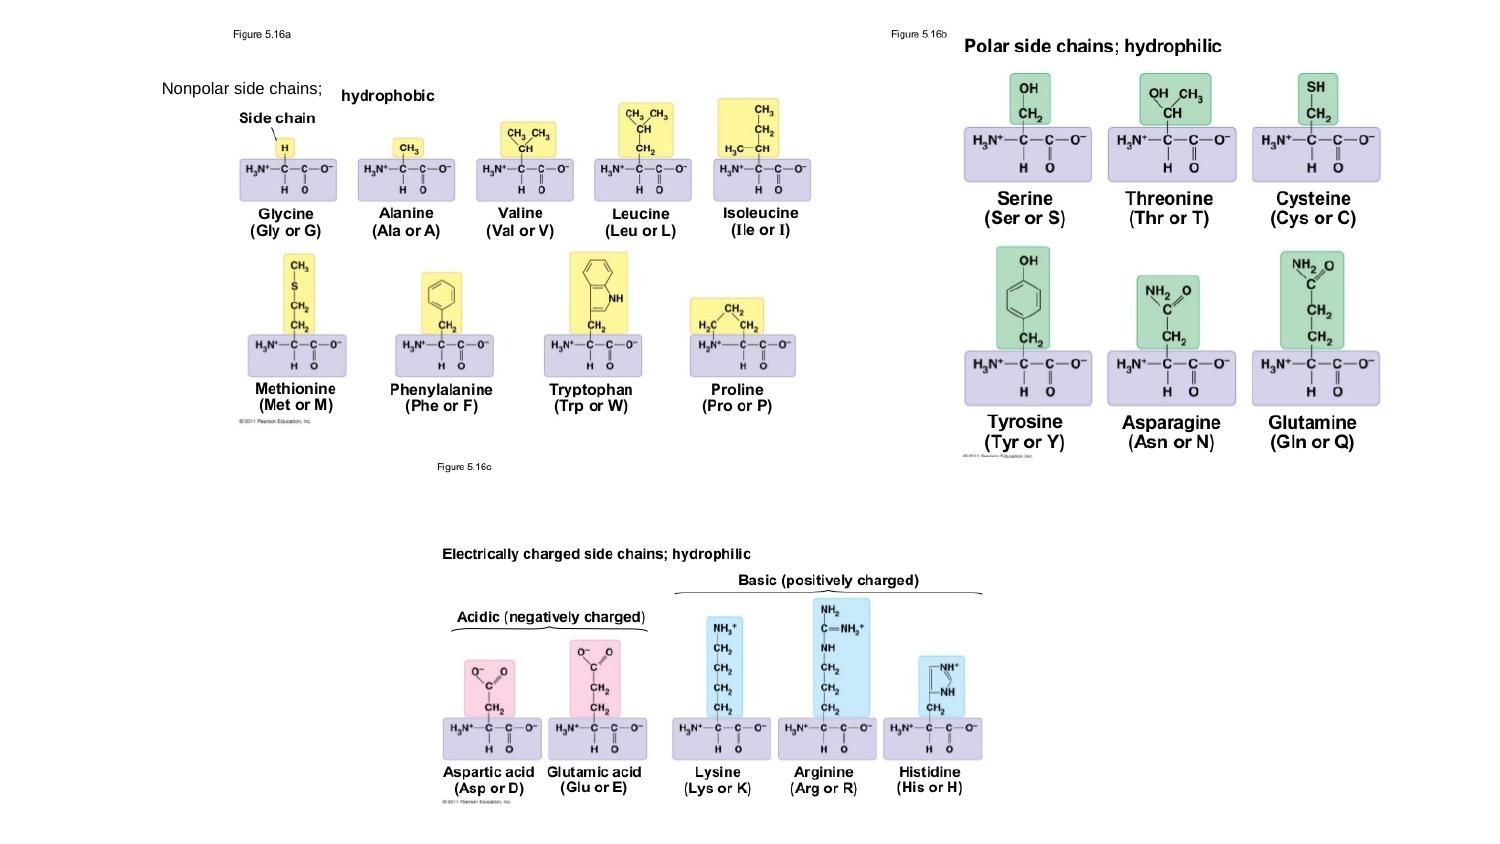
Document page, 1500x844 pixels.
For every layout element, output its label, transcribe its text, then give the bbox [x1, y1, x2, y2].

text_box Nonpolar side chains; [146, 67, 211, 109]
picture [216, 24, 1469, 817]
